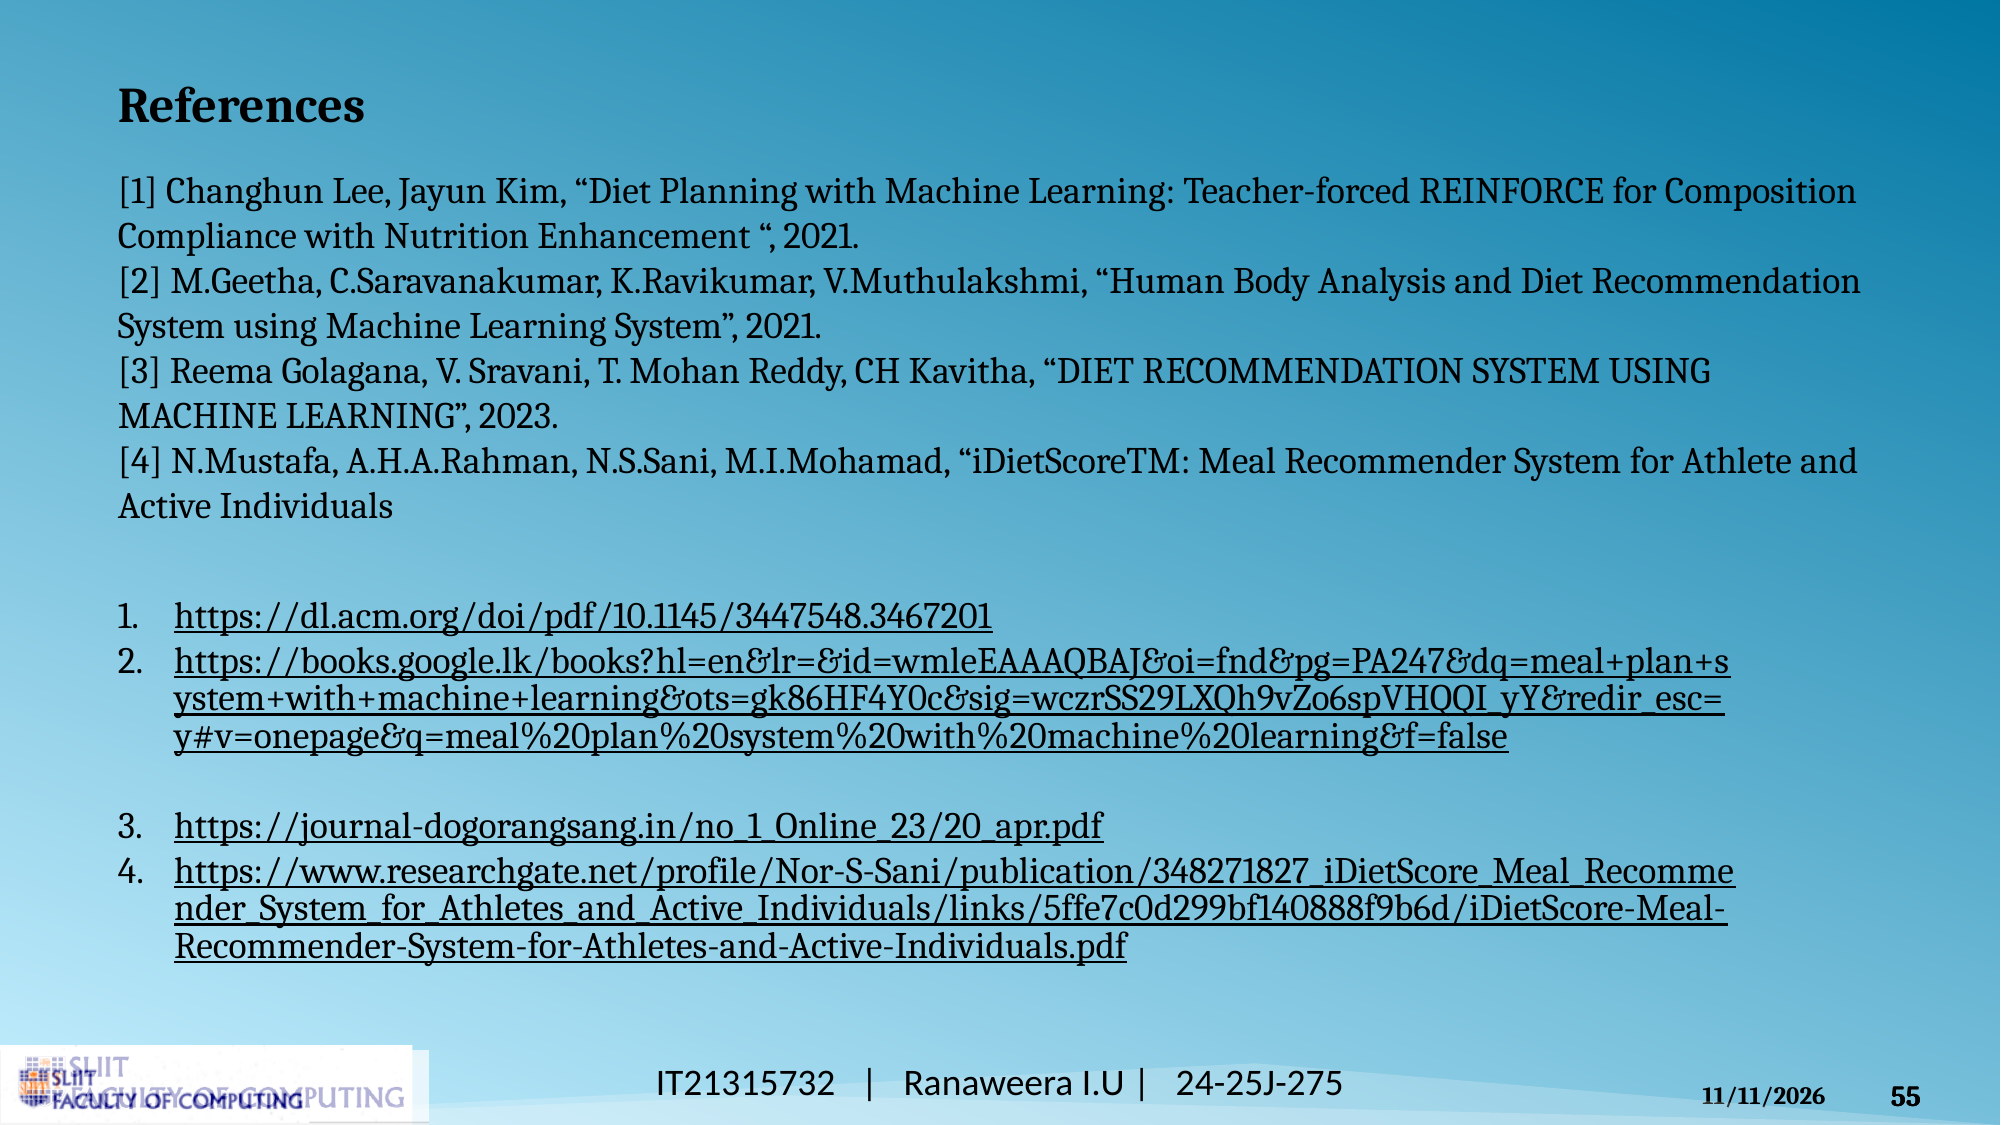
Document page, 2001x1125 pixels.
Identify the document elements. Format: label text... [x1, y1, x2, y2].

text_box https://dl.acm.org/doi/pdf/10.1145/3447548.3467201 https://books.google.lk/books?hl=en&lr=&id=wmleEAAAQBAJ&oi=fnd&pg=PA247&dq=meal+plan+system+with+machine+learning&ots=gk86HF4Y0c&sig=wczrSS29LXQh9vZo6spVHQQI_yY&redir_esc=y#v=onepage&q=meal%20plan%20system%20with%20machine%20learning&f=false https://journal-dogorangsang.in/no_1_Online_23/20_apr.pdf https://www.researchgate.net/profile/Nor-S-Sani/publication/348271827_iDietScore_Meal_Recommender_System_for_Athletes_and_Active_Individuals/links/5ffe7c0d299bf140888f9b6d/iDietScore-Meal-Recommender-System-for-Athletes-and-Active-Individuals.pdf [103, 583, 1755, 868]
text_box References [103, 65, 1104, 141]
text_box [1] Changhun Lee, Jayun Kim, “Diet Planning with Machine Learning: Teacher-forced REINFORCE for Composition Compliance with Nutrition Enhancement “, 2021. [2] M.Geetha, C.Saravanakumar, K.Ravikumar, V.Muthulakshmi, “Human Body Analysis and Diet Recommendation System using Machine Learning System”, 2021. [3] Reema Golagana, V. Sravani, T. Mohan Reddy, CH Kavitha, “DIET RECOMMENDATION SYSTEM USING MACHINE LEARNING”, 2023. [4] N.Mustafa, A.H.A.Rahman, N.S.Sani, M.I.Mohamad, “iDietScoreTM: Meal Recommender System for Athlete and Active Individuals [103, 159, 1881, 534]
picture [0, 1045, 429, 1125]
text_box IT21315732 | Ranaweera I.U | 24-25J-275 [500, 1050, 1500, 1111]
